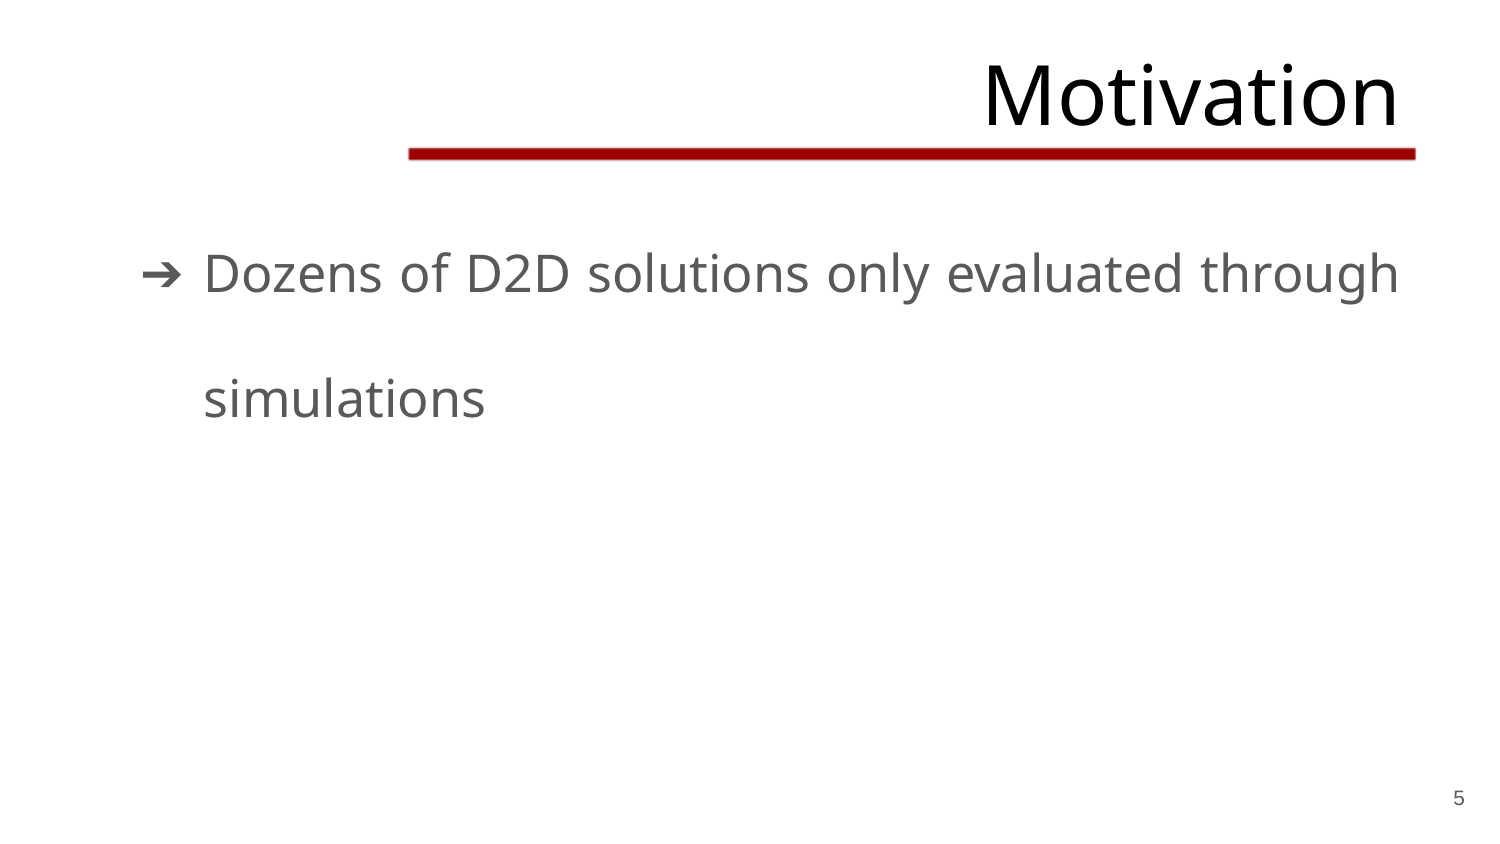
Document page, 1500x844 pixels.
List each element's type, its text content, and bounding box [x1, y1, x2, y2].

subtitle Motivation [76, 27, 1417, 158]
text_box Dozens of D2D solutions only evaluated through simulations [113, 162, 1417, 775]
slide_number ‹#› [1389, 764, 1480, 830]
picture [401, 144, 1417, 168]
